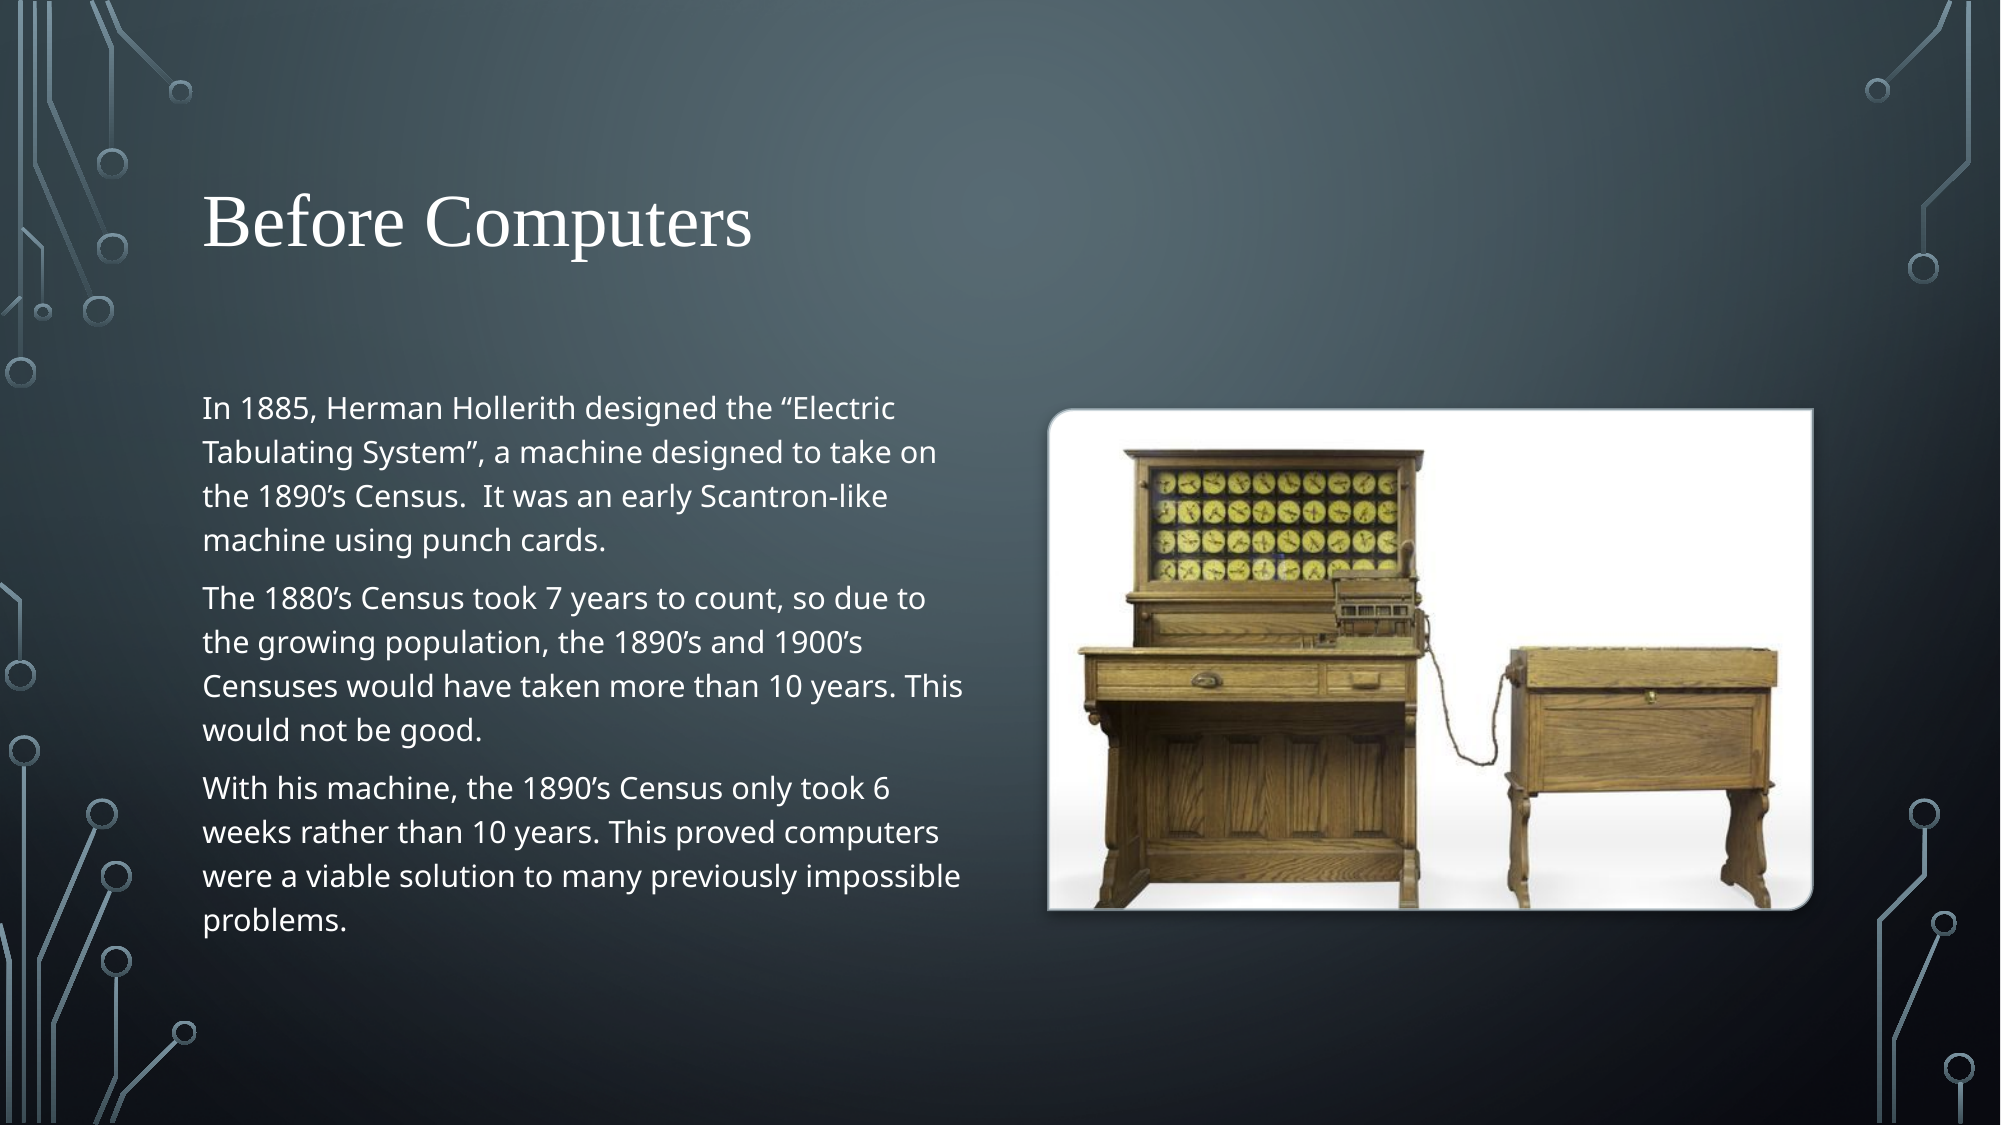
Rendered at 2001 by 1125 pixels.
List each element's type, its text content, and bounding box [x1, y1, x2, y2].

picture [1048, 409, 1813, 910]
title Before Computers [187, 101, 1813, 344]
list In 1885, Herman Hollerith designed the “Electric Tabulating System”, a machine designed to take on the 1890’s Census. It was an early Scantron-like machine using punch cards. The 1880’s Census took 7 years to count, so due to the growing population, the 1890’s and 1900’s Censuses would have taken more than 10 years. This would not be good. With his machine, the 1890’s Census only took 6 weeks rather than 10 years. This proved computers were a viable solution to many previously impossible problems. [187, 369, 982, 950]
